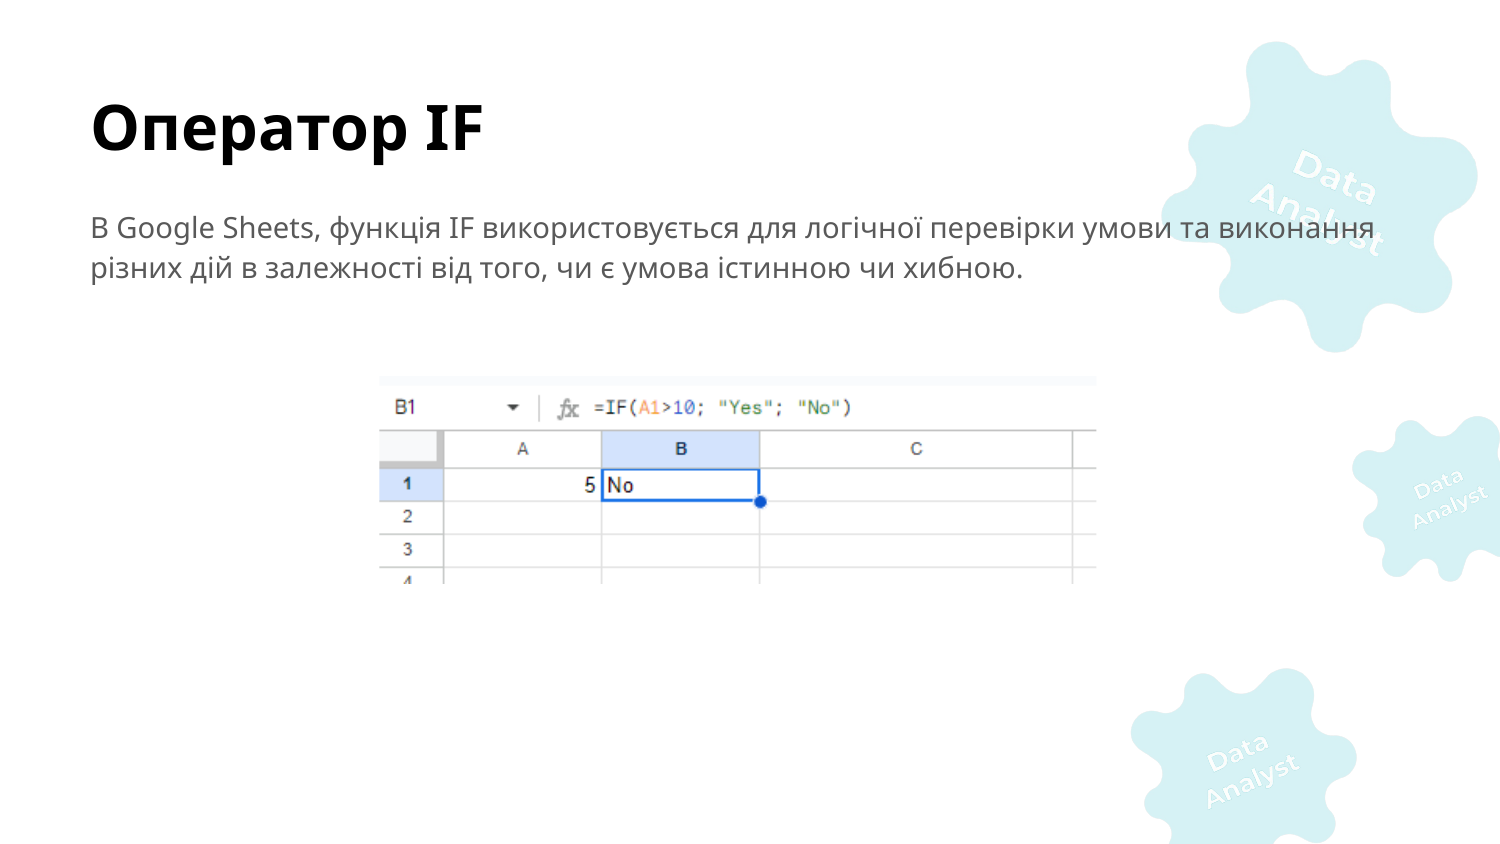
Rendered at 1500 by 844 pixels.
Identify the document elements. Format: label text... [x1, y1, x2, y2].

picture [378, 375, 1097, 584]
list В Google Sheets, функція IF використовується для логічної перевірки умови та виконання різних дій в залежності від того, чи є умова істинною чи хибною. [75, 189, 1323, 404]
title Оператор IF [75, 72, 1126, 167]
picture [1131, 4, 1500, 607]
picture [1101, 626, 1386, 844]
